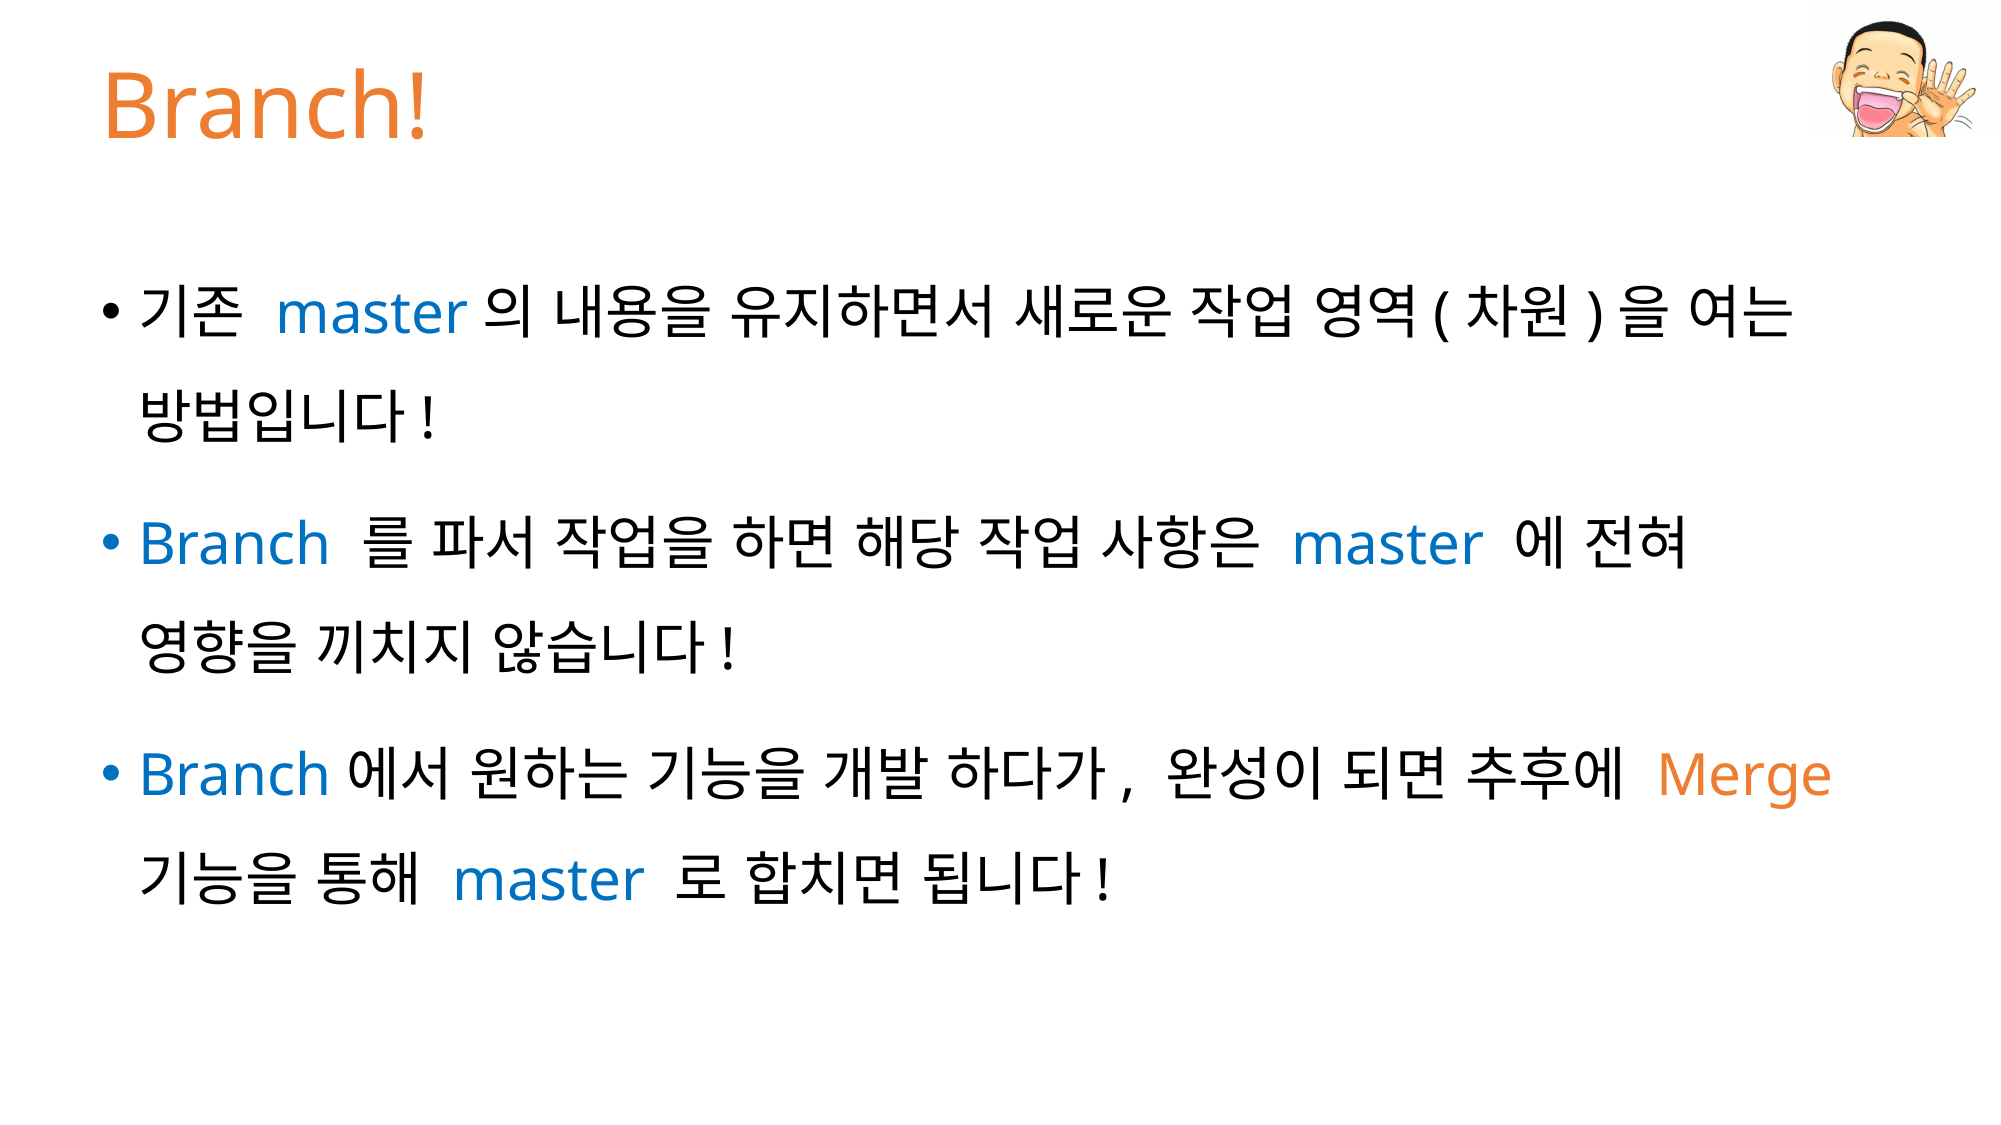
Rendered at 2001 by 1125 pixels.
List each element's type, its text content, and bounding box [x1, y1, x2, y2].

picture [1863, 0, 2000, 137]
list 기존 master의 내용을 유지하면서 새로운 작업 영역(차원)을 여는 방법입니다! Branch 를 파서 작업을 하면 해당 작업 사항은 master 에 전혀 영향을 끼치지 않습니다! Branch에서 원하는 기능을 개발 하다가, 완성이 되면 추후에 Merge 기능을 통해 master 로 합치면 됩니다! [85, 233, 1863, 1100]
title Branch! [85, 0, 1863, 218]
